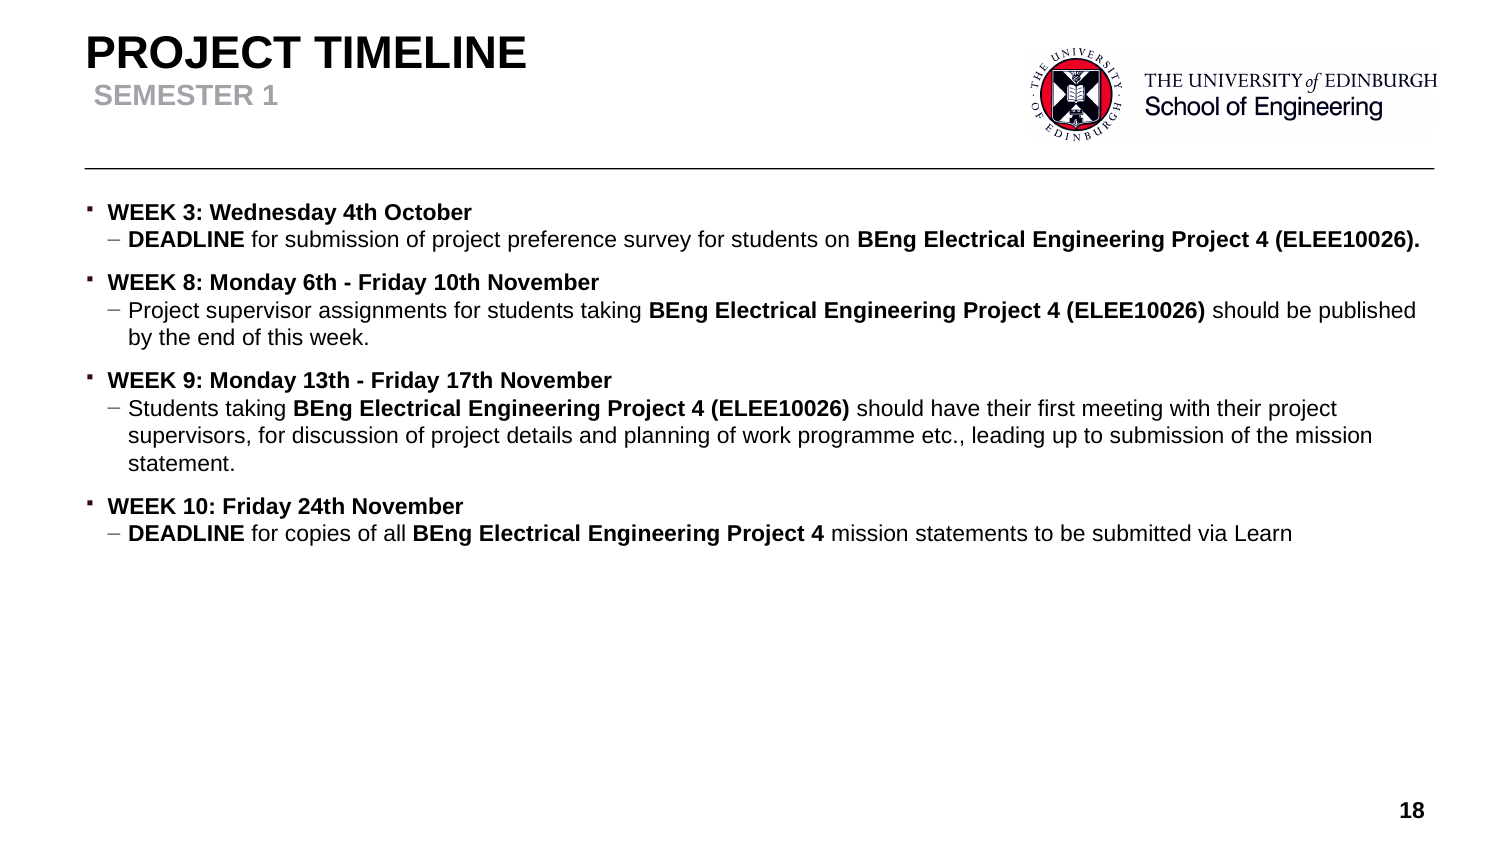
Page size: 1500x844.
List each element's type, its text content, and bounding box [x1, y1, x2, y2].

list WEEK 3: Wednesday 4th October DEADLINE for submission of project preference survey for students on BEng Electrical Engineering Project 4 (ELEE10026). WEEK 8: Monday 6th - Friday 10th November Project supervisor assignments for students taking BEng Electrical Engineering Project 4 (ELEE10026) should be published by the end of this week. WEEK 9: Monday 13th - Friday 17th November Students taking BEng Electrical Engineering Project 4 (ELEE10026) should have their first meeting with their project supervisors, for discussion of project details and planning of work programme etc., leading up to submission of the mission statement. WEEK 10: Friday 24th November DEADLINE for copies of all BEng Electrical Engineering Project 4 mission statements to be submitted via Learn [85, 197, 1437, 740]
title PROJECT TIMELINE SEMESTER 1 [85, 26, 1013, 145]
picture [1030, 48, 1437, 141]
